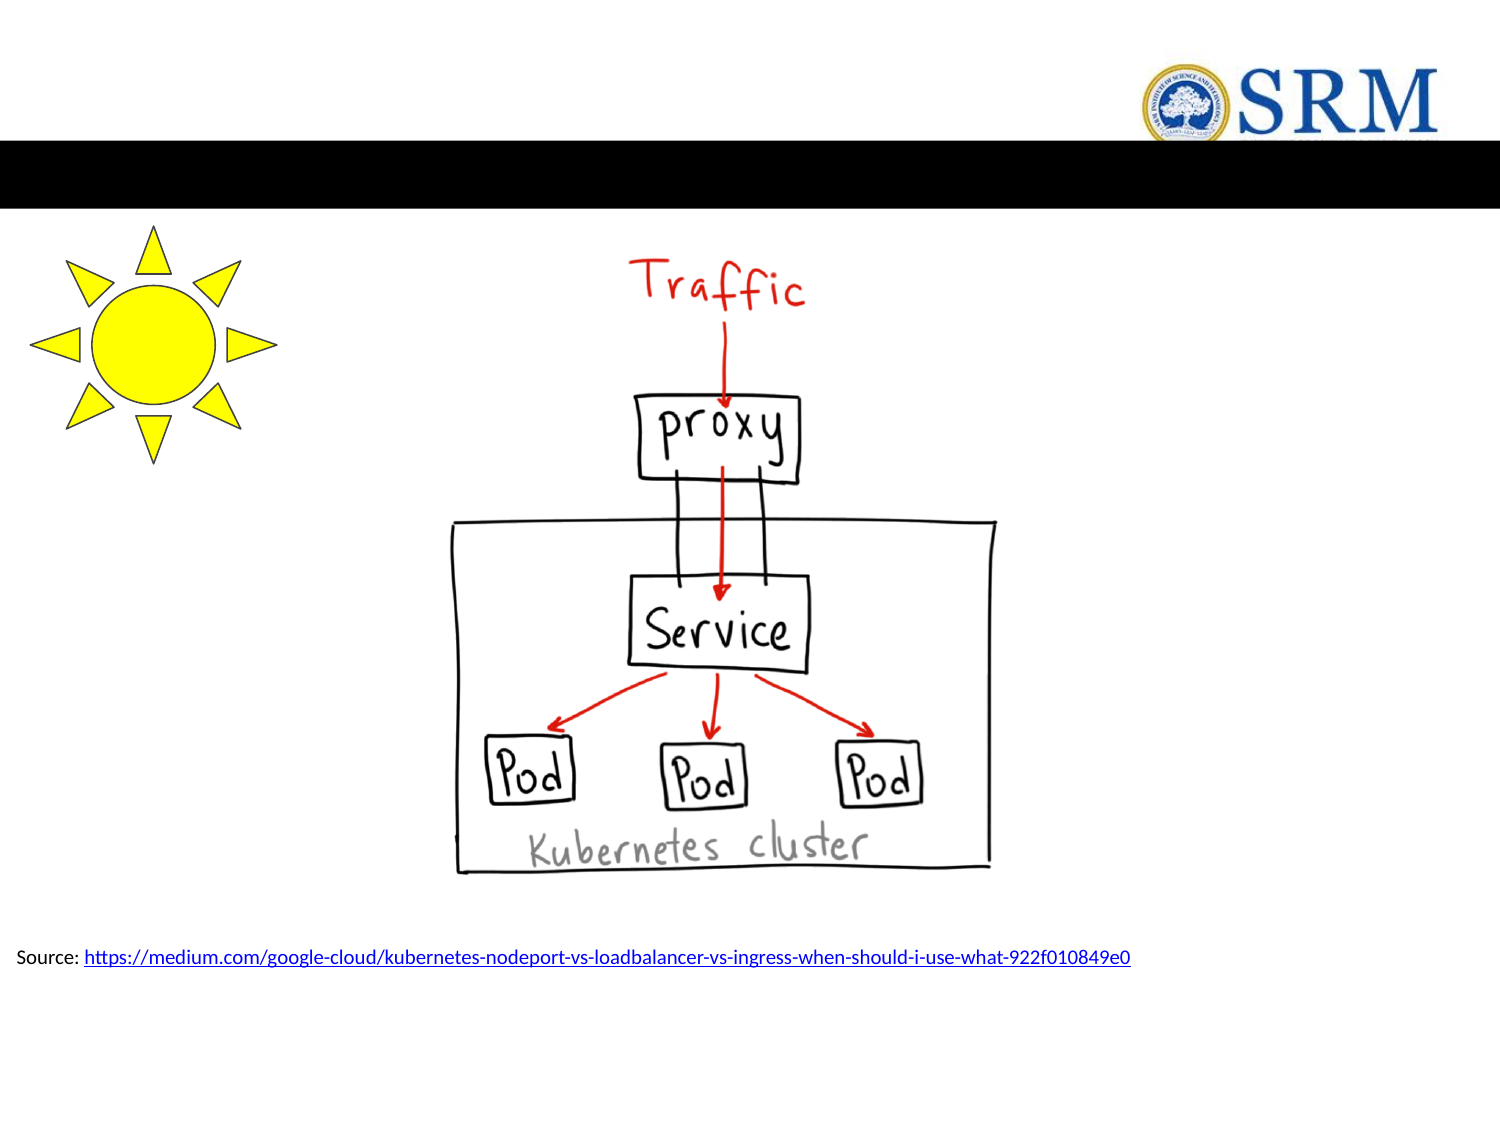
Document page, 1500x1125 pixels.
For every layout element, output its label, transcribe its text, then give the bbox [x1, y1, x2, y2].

text_box [227, 327, 277, 363]
picture [432, 243, 1019, 899]
text_box [135, 226, 172, 275]
text_box [66, 260, 115, 307]
text_box [91, 285, 216, 405]
text_box [135, 415, 172, 464]
text_box [0, 140, 1500, 208]
text_box [66, 383, 115, 430]
text_box Source: https://medium.com/google-cloud/kubernetes-nodeport-vs-loadbalancer-vs-ingress-when-should-i-use-what-922f010849e0 [1, 927, 1499, 985]
text_box [30, 327, 80, 363]
text_box [193, 260, 241, 307]
text_box [193, 383, 241, 430]
picture [1139, 30, 1448, 140]
text_box [0, 208, 1500, 985]
